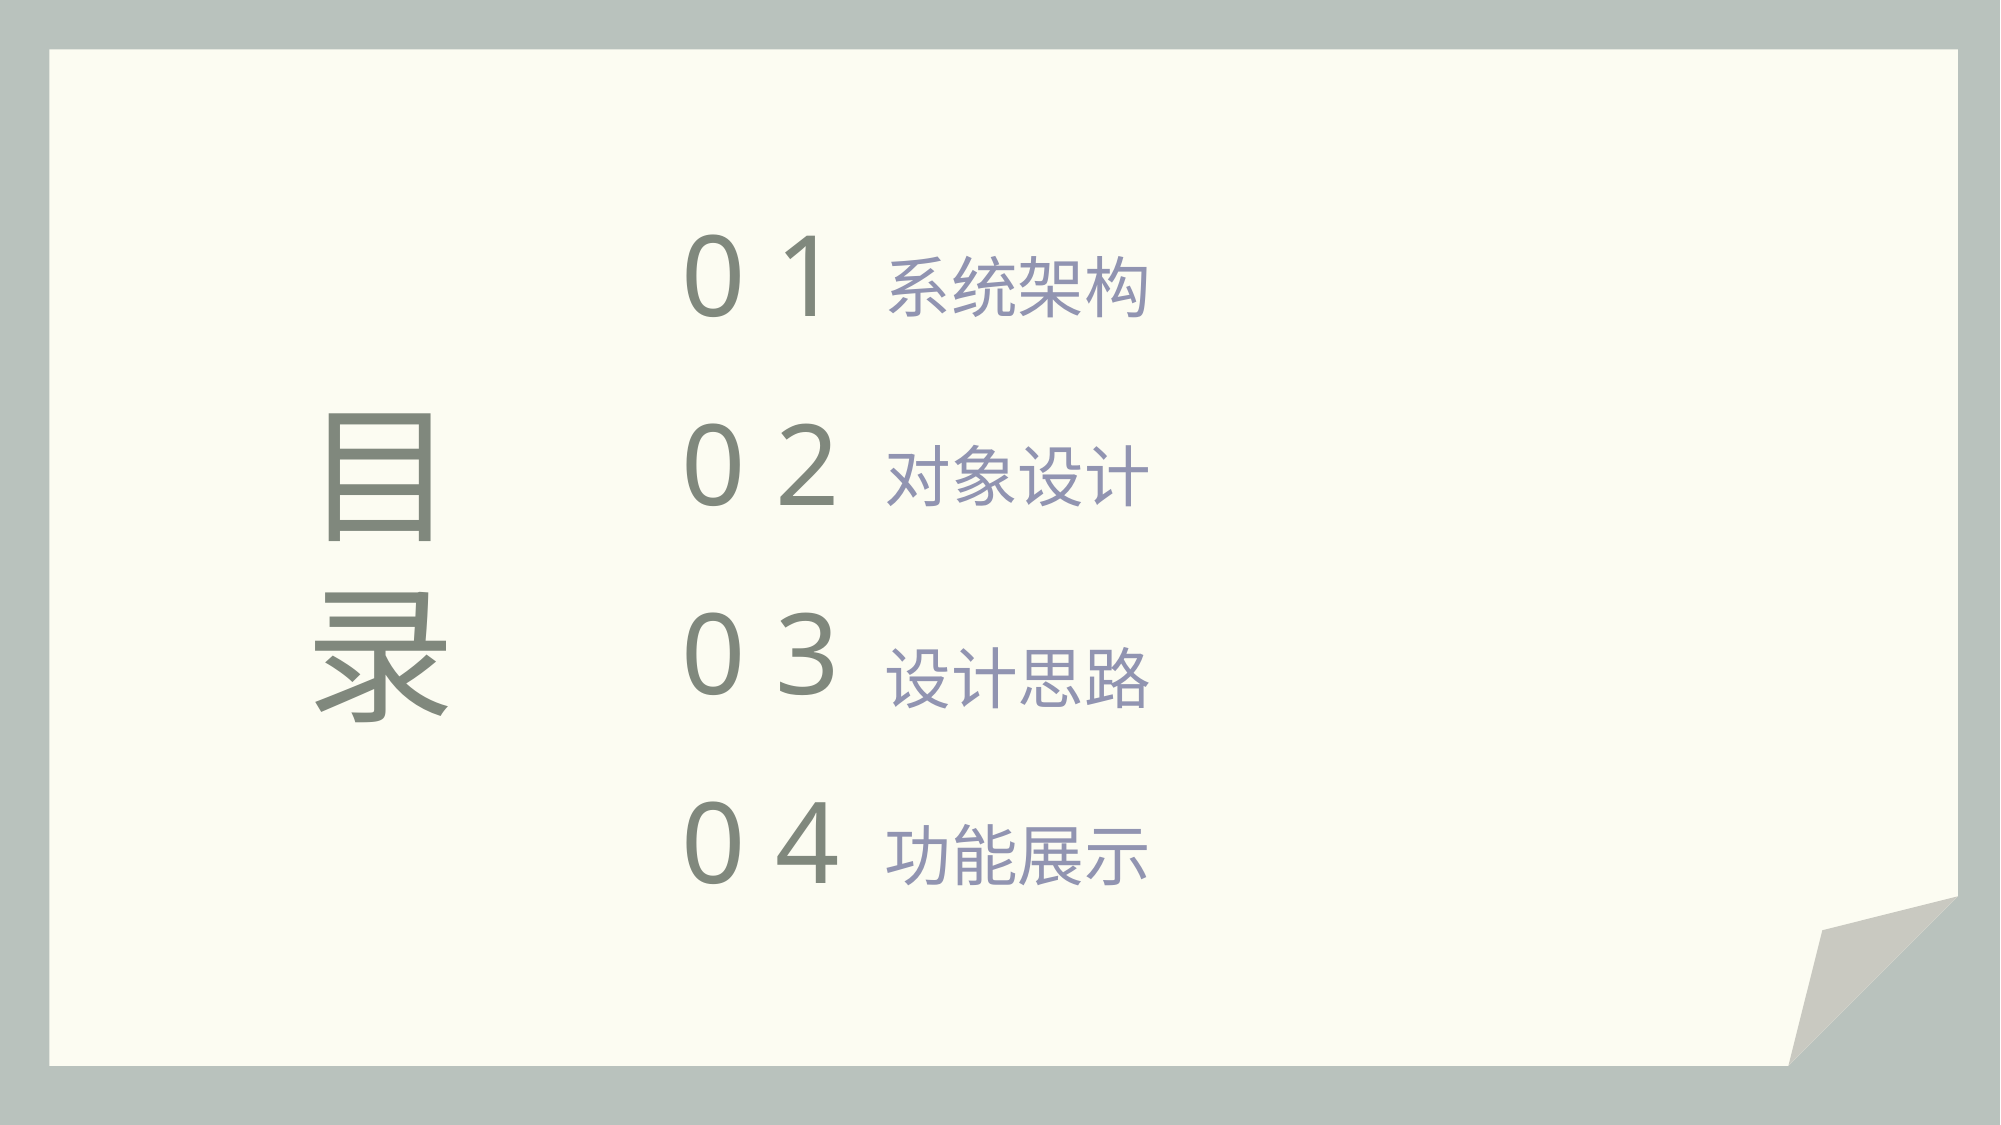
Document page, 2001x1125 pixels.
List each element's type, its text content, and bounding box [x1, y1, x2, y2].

text_box 设计思路 [869, 589, 1765, 725]
text_box 对象设计 [869, 387, 1765, 522]
text_box 0 3 [666, 574, 855, 725]
text_box 功能展示 [869, 766, 1765, 902]
text_box [48, 48, 1962, 1067]
text_box 0 2 [666, 385, 855, 536]
text_box 0 4 [666, 763, 855, 914]
text_box 系统架构 [869, 198, 1765, 333]
text_box 0 1 [666, 196, 855, 347]
text_box 目录 [279, 373, 482, 748]
